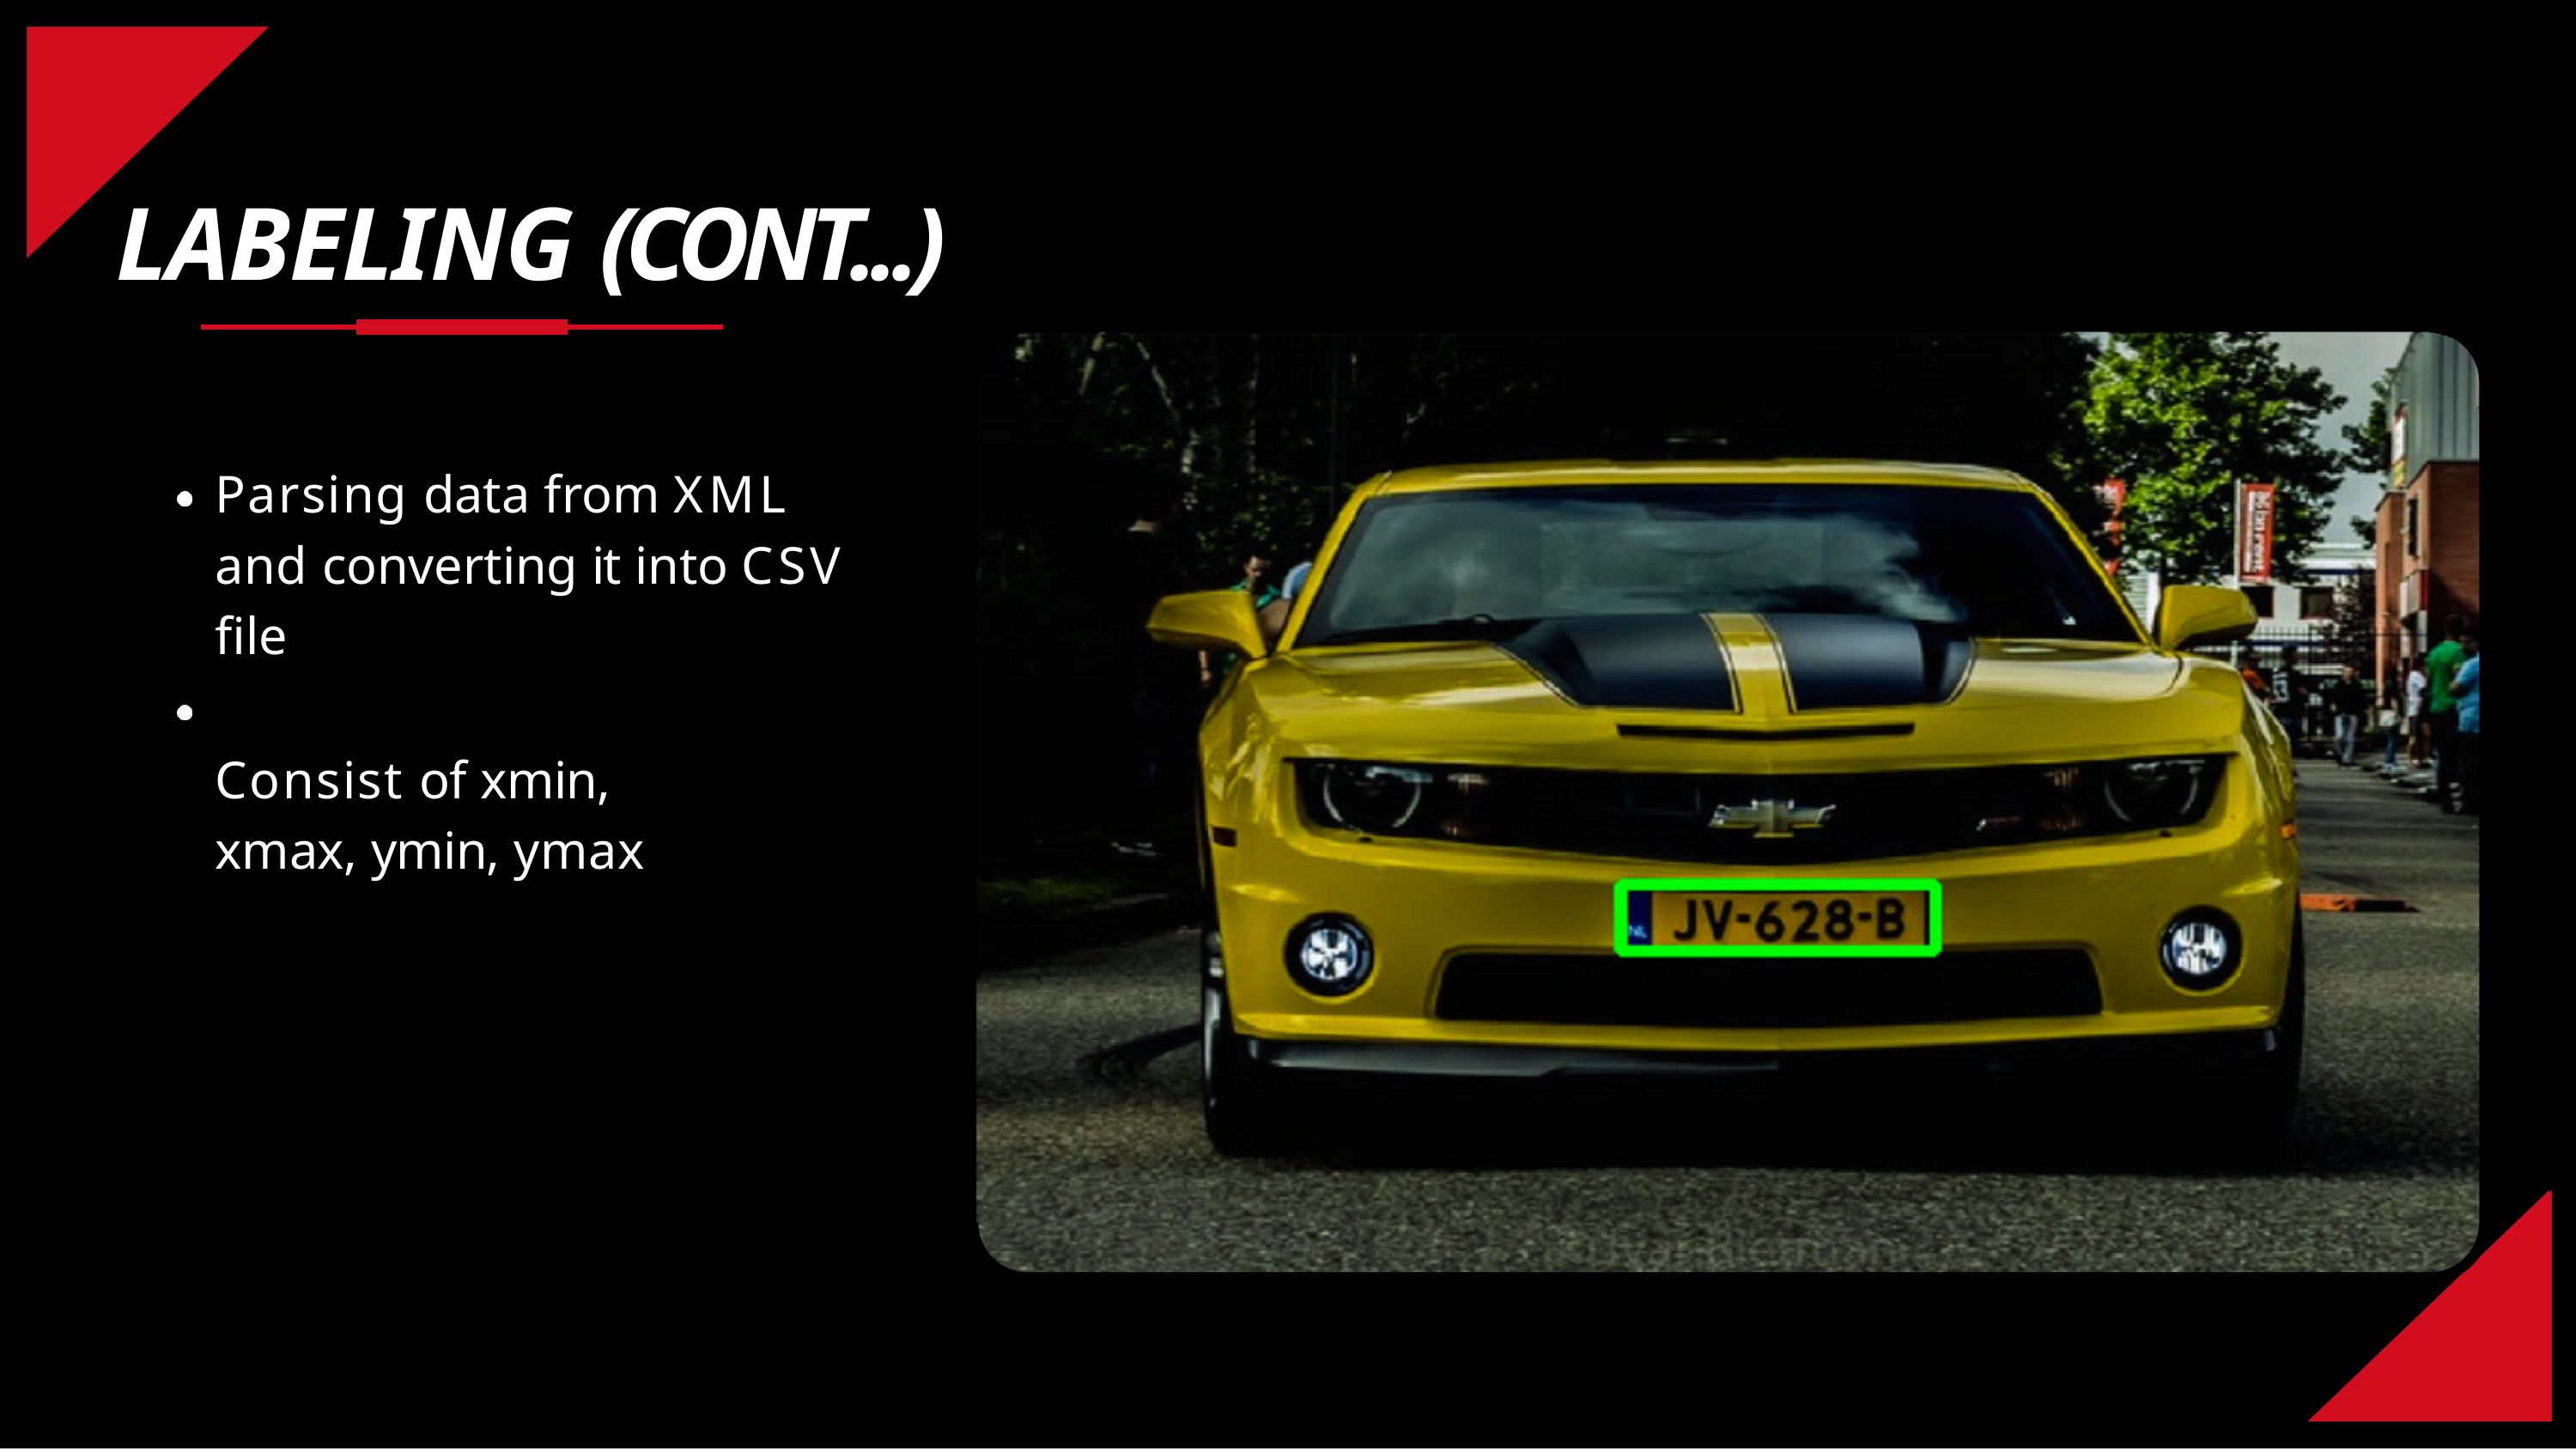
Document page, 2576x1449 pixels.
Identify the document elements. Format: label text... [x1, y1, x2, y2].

text_box Parsing data from XML and converting it into CSV file Consist of xmin, xmax, ymin, ymax [213, 450, 865, 880]
picture [27, 27, 269, 258]
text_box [967, 321, 2552, 1422]
picture [176, 491, 192, 507]
picture [176, 704, 192, 720]
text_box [200, 318, 724, 336]
title LABELING (CONT...) [114, 71, 1643, 422]
